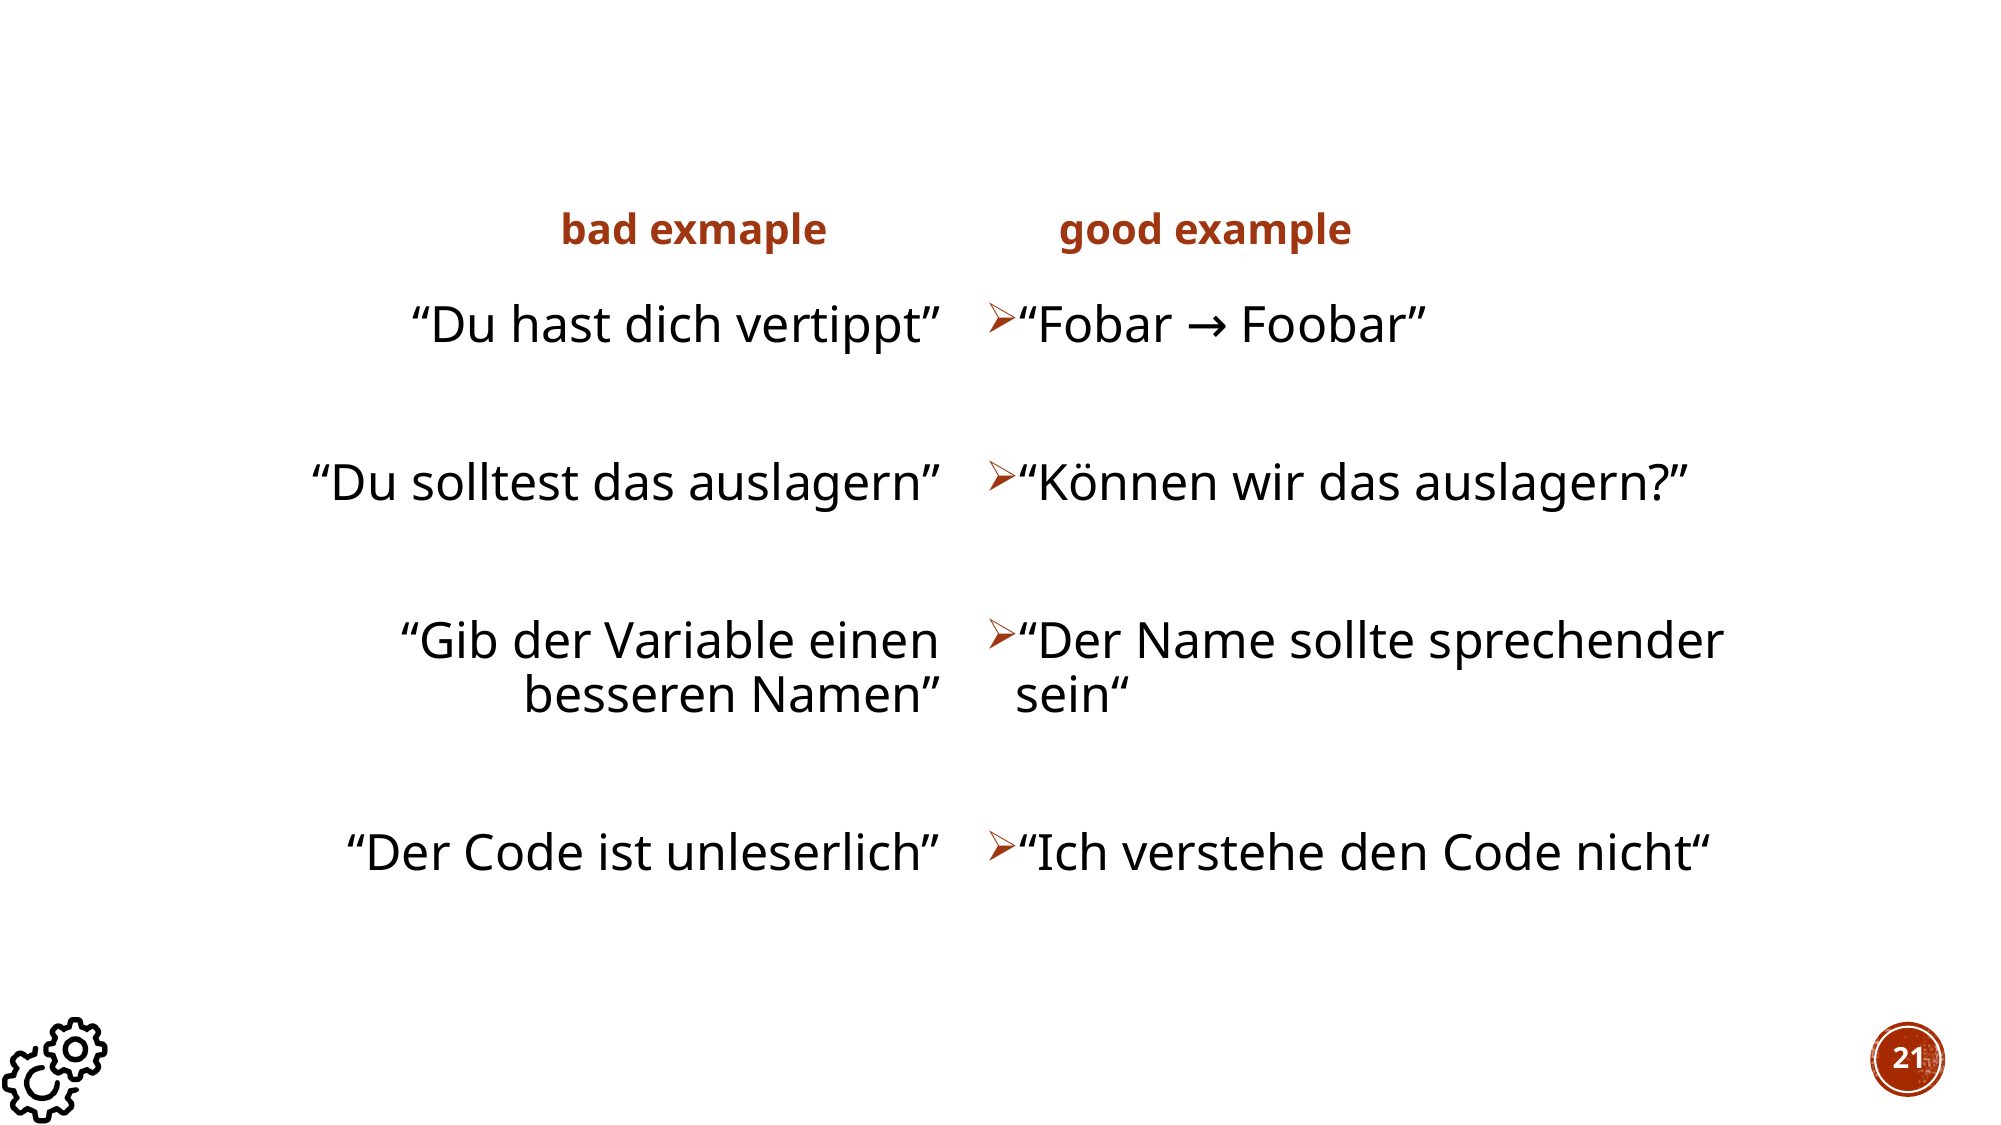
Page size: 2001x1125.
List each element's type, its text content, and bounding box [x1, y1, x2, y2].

slide_number 21 [1857, 1028, 1962, 1089]
list “Du hast dich vertippt” “Du solltest das auslagern” “Gib der Variable einen besseren Namen” “Der Code ist unleserlich” [175, 292, 956, 1125]
list bad exmaple [545, 178, 955, 284]
list good example [1043, 178, 1824, 284]
list “Fobar → Foobar” “Können wir das auslagern?” “Der Name sollte sprechender sein“ “Ich verstehe den Code nicht“ [970, 292, 1751, 1125]
picture [0, 1015, 109, 1125]
